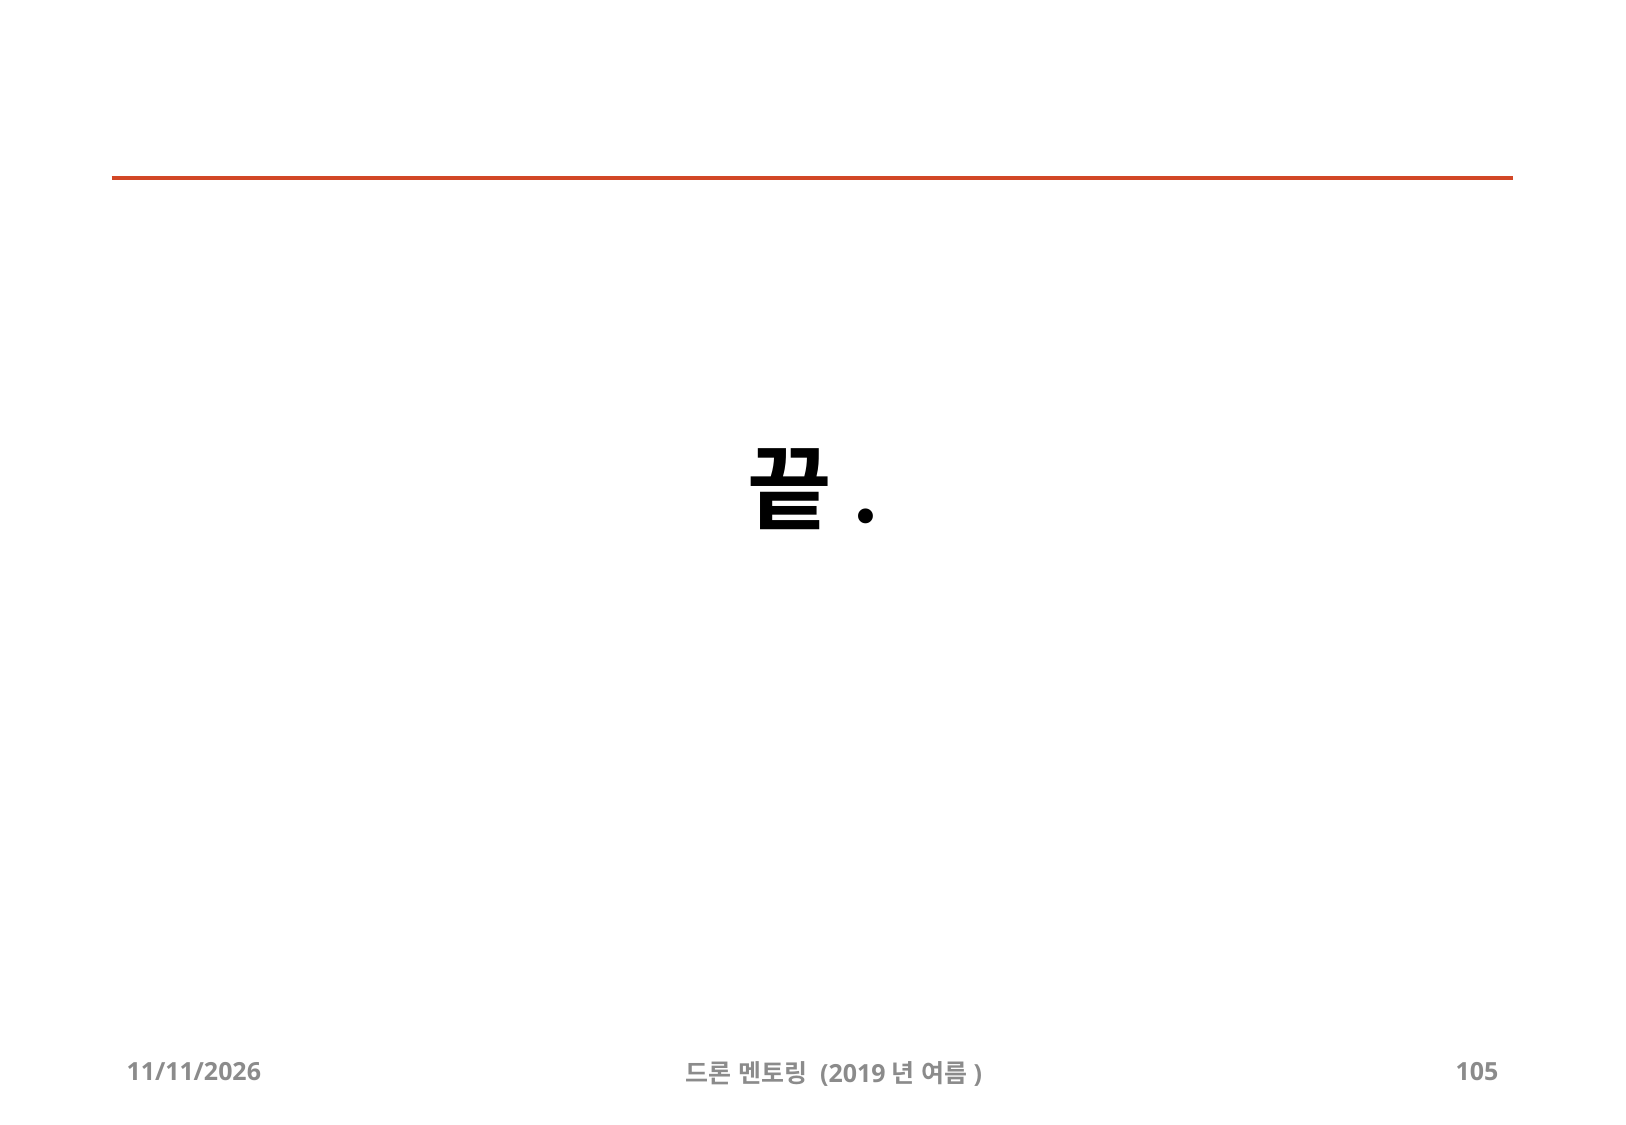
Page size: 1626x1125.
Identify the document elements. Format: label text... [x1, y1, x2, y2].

footer 드론 멘토링 (2019년 여름) [667, 1042, 1000, 1103]
slide_number 105 [1433, 1042, 1514, 1103]
title 끝. [111, 384, 1514, 602]
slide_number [111, 1042, 303, 1103]
